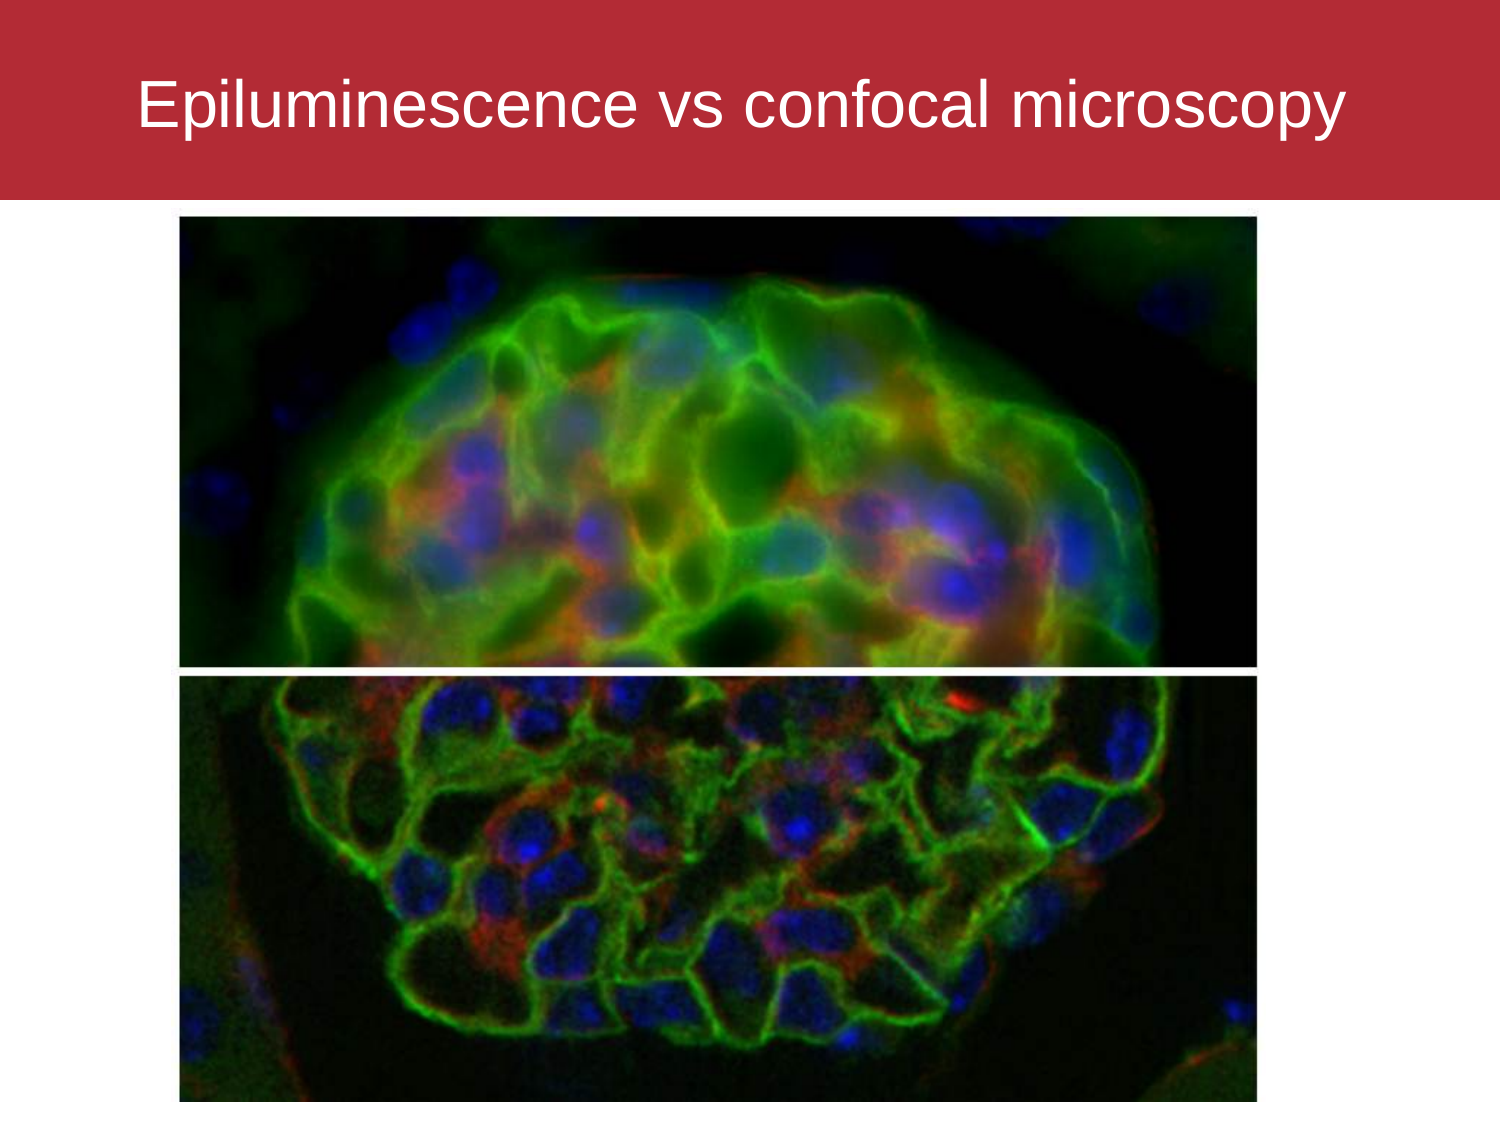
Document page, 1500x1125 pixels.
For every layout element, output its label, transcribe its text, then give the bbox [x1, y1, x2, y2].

picture [170, 208, 1266, 1102]
title Epiluminescence vs confocal microscopy [112, 7, 1388, 195]
